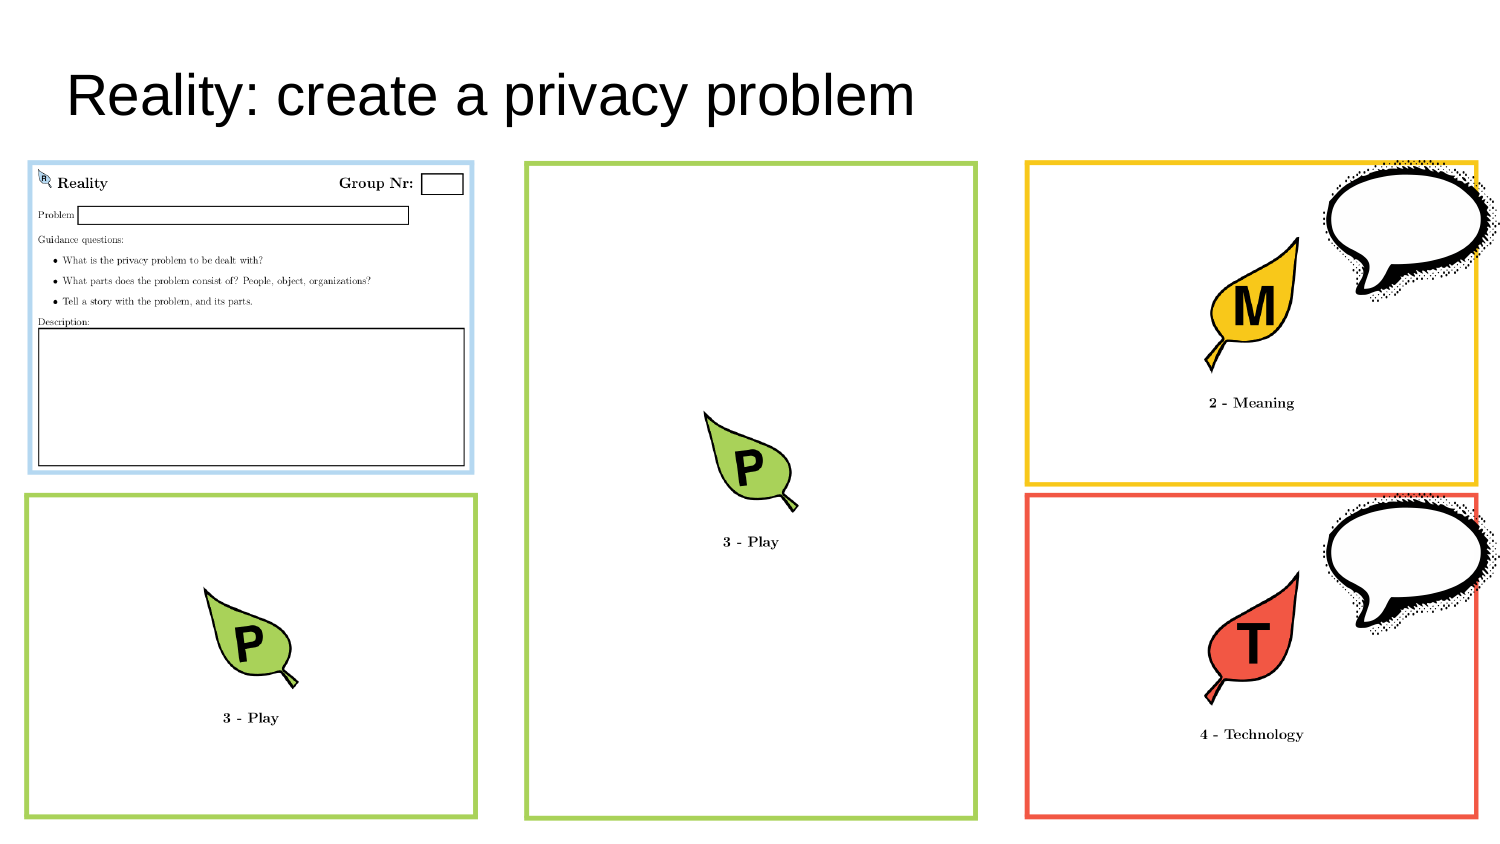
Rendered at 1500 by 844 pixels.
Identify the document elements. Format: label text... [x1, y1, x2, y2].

picture [0, 136, 1500, 844]
title Reality: create a privacy problem [51, 42, 1449, 134]
